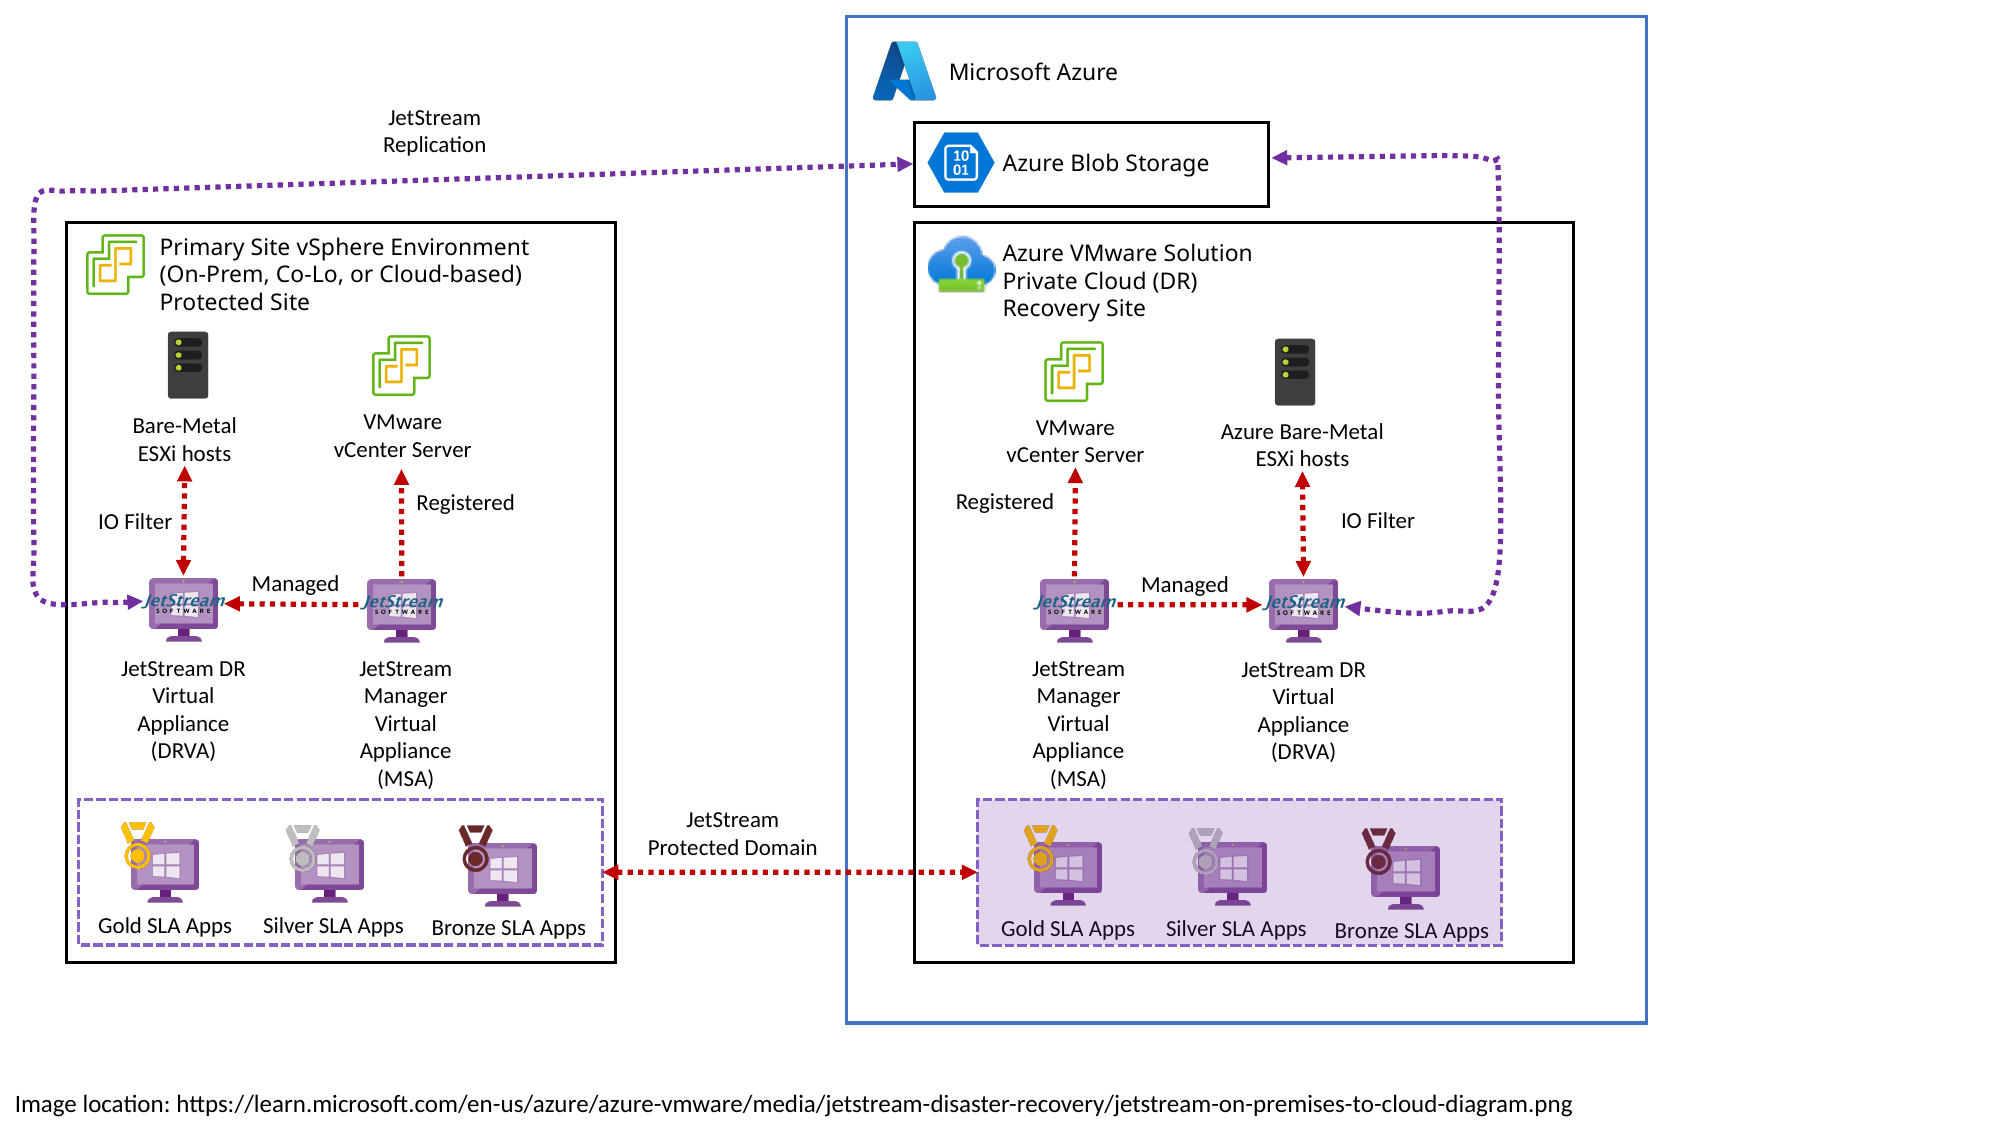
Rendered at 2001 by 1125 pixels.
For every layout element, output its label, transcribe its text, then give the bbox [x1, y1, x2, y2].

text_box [32, 16, 1647, 1023]
text_box Image location: https://learn.microsoft.com/en-us/azure/azure-vmware/media/jetstream-disaster-recovery/jetstream-on-premises-to-cloud-diagram.png [0, 1080, 1647, 1125]
